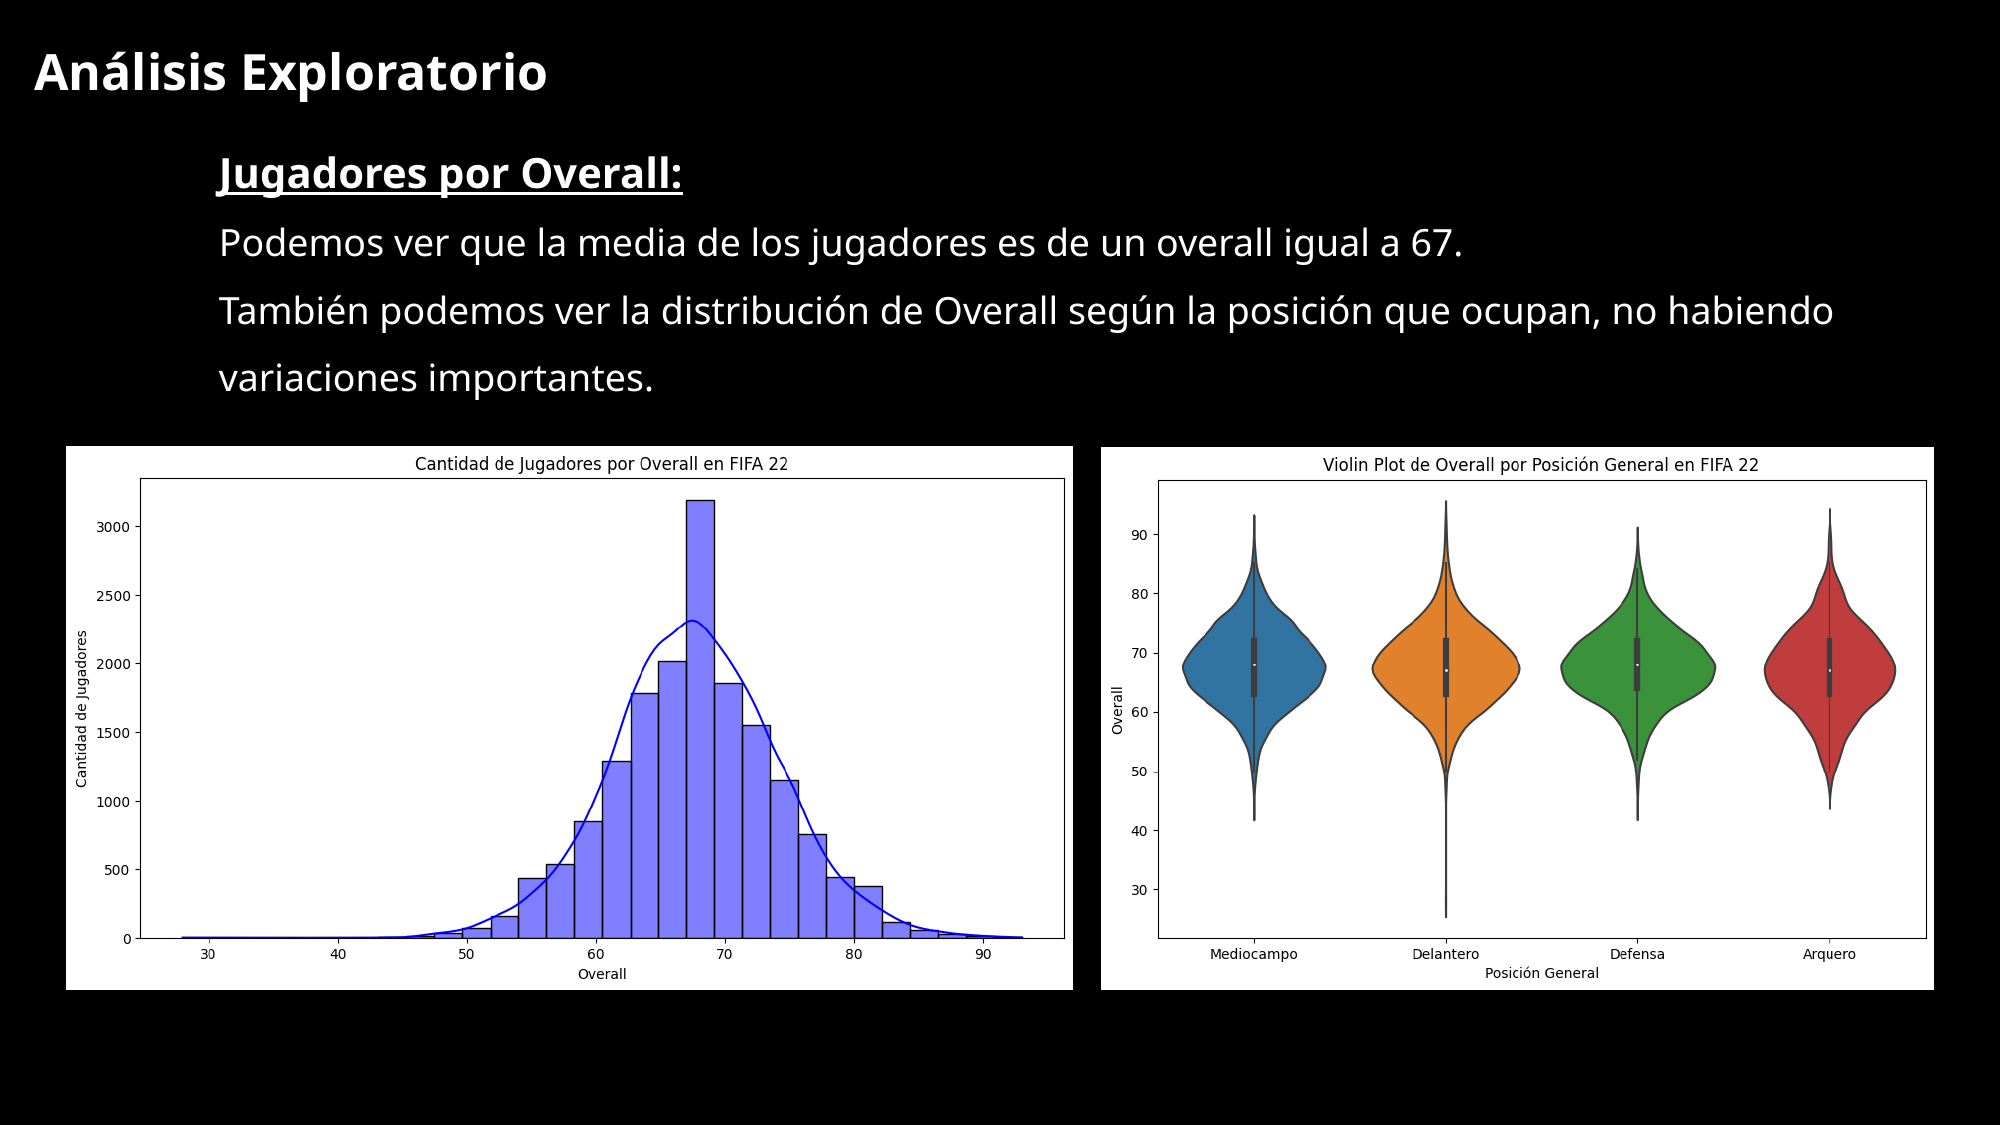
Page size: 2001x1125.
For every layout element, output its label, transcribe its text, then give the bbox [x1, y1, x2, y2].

picture [66, 446, 1073, 990]
text_box Análisis Exploratorio [34, 25, 843, 125]
picture [1101, 447, 1934, 990]
text_box Jugadores por Overall: Podemos ver que la media de los jugadores es de un overall igual a 67. También podemos ver la distribución de Overall según la posición que ocupan, no habiendo variaciones importantes. [218, 138, 1941, 384]
